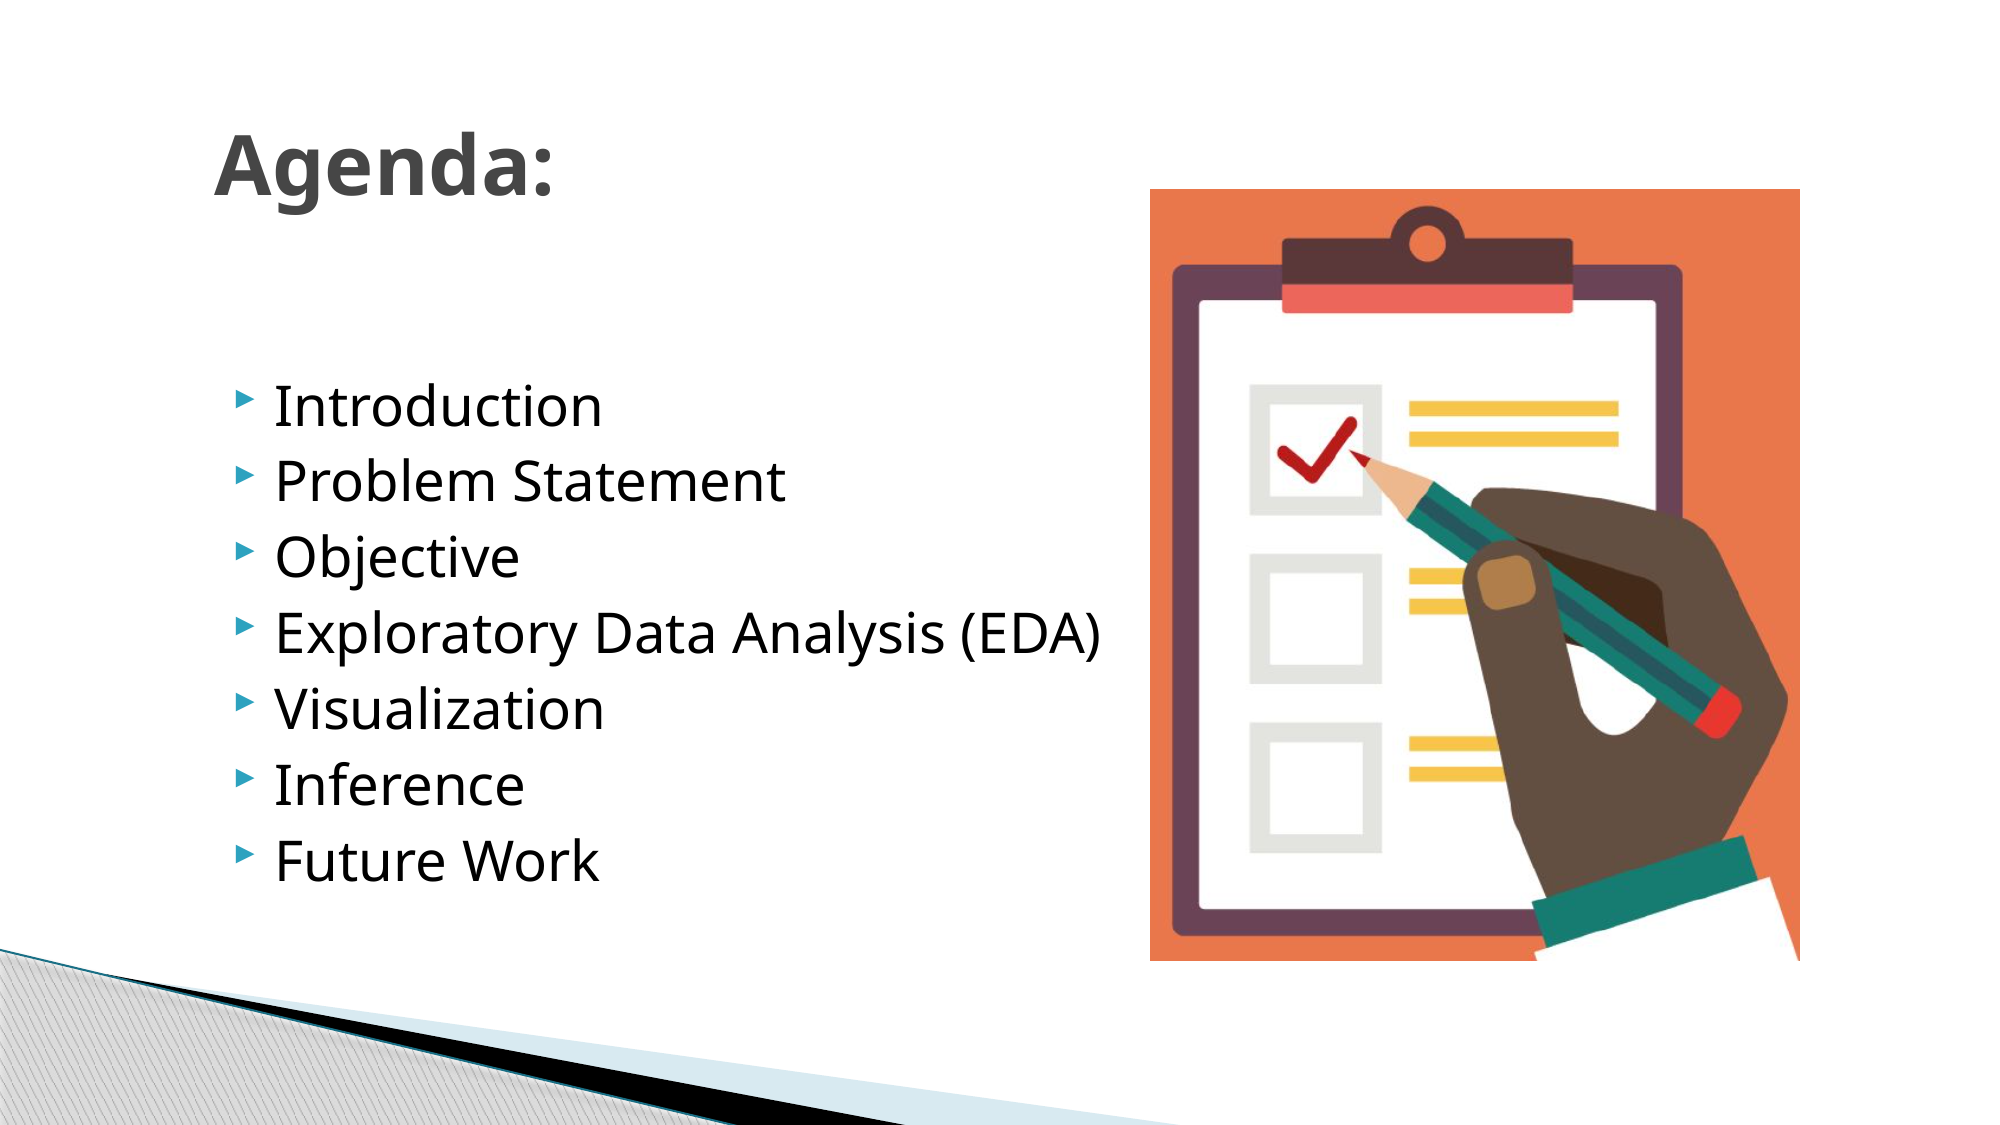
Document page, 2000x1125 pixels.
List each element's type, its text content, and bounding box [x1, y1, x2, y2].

picture [1150, 189, 1800, 961]
title Agenda: [199, 66, 1800, 259]
list Introduction Problem Statement Objective Exploratory Data Analysis (EDA) Visualization Inference Future Work [199, 362, 1144, 938]
